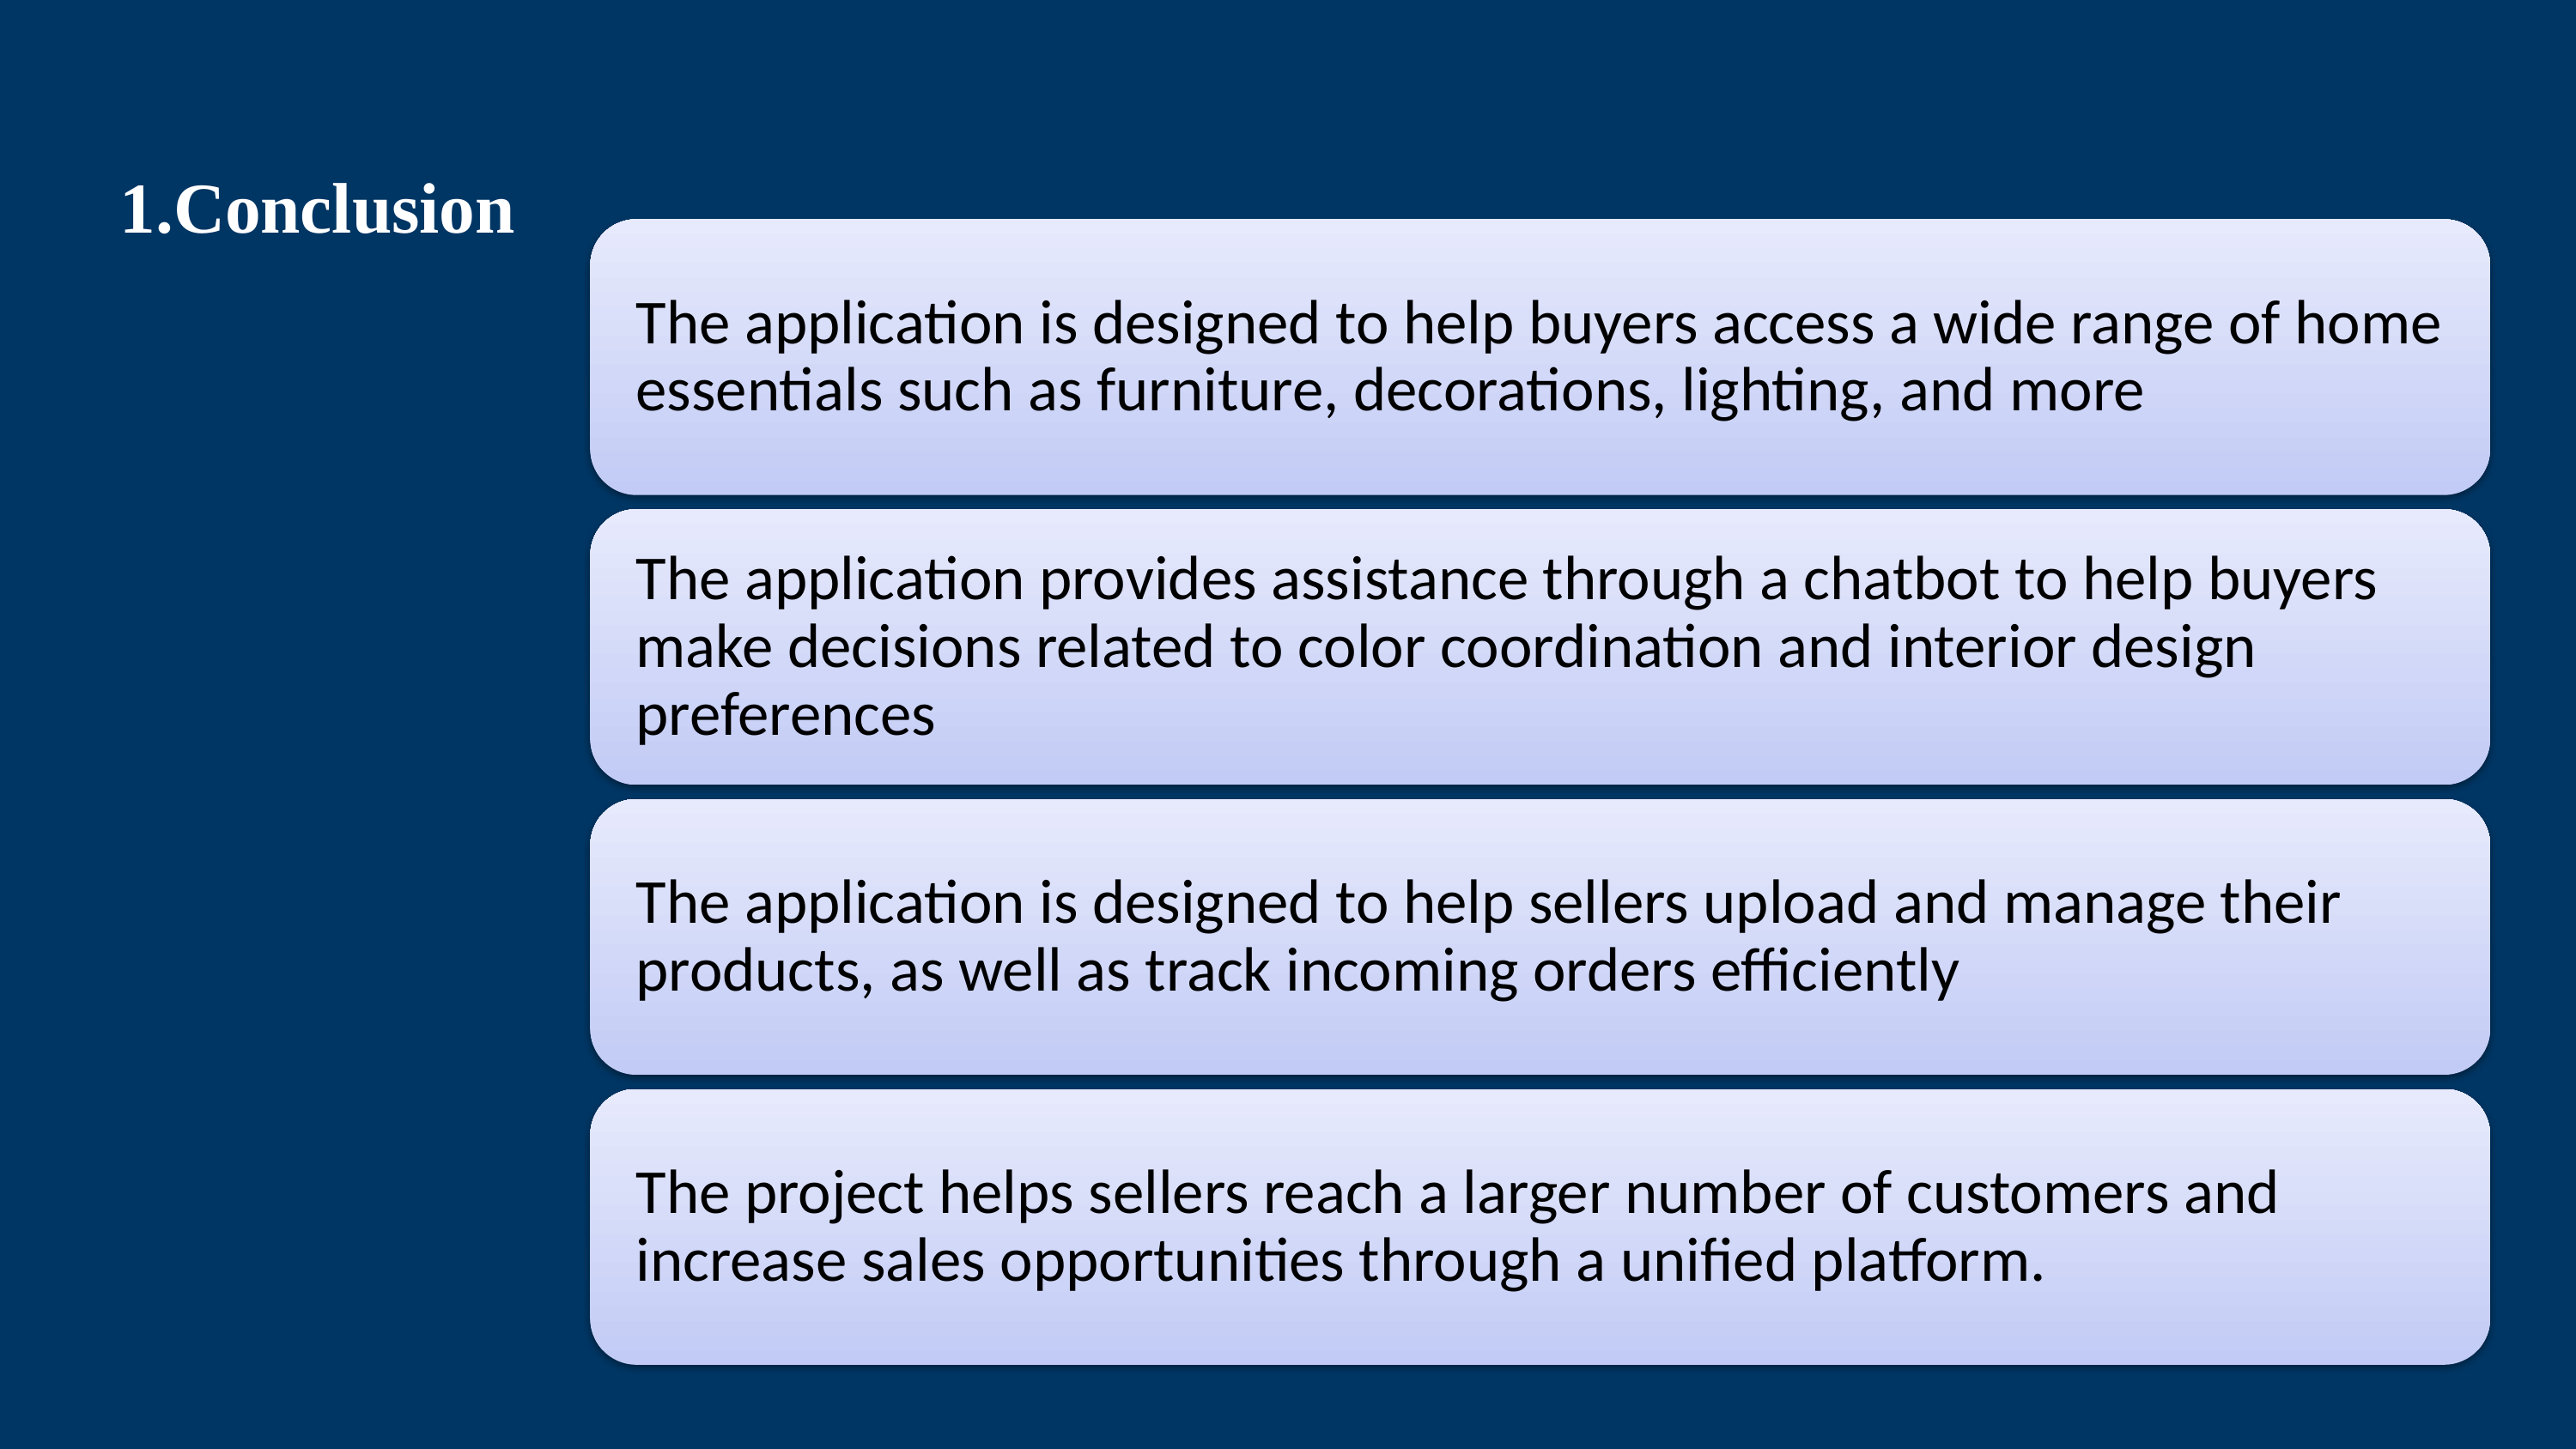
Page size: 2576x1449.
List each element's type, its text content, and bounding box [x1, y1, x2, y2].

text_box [590, 204, 2491, 1379]
text_box Conclusion [106, 155, 1395, 254]
